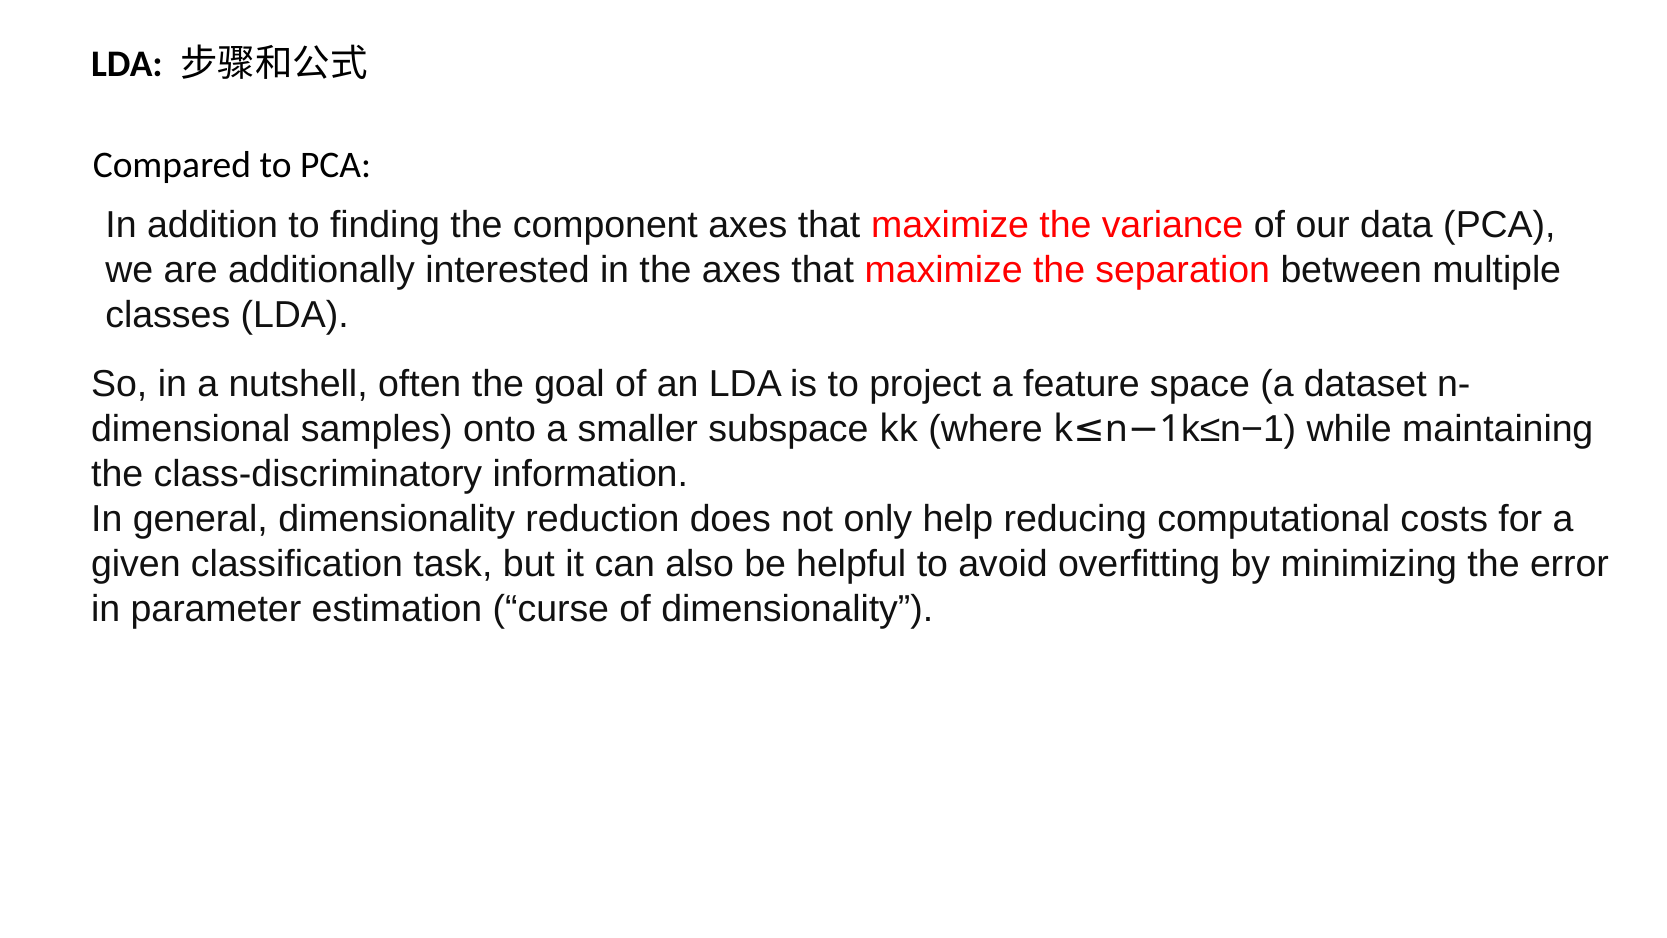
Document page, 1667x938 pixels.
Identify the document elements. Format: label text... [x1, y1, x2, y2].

text_box Compared to PCA: [78, 132, 387, 192]
text_box In addition to finding the component axes that maximize the variance of our data (PCA), we are additionally interested in the axes that maximize the separation between multiple classes (LDA). [90, 192, 1601, 343]
text_box So, in a nutshell, often the goal of an LDA is to project a feature space (a dataset n-dimensional samples) onto a smaller subspace kk (where k≤n−1k≤n−1) while maintaining the class-discriminatory information. In general, dimensionality reduction does not only help reducing computational costs for a given classification task, but it can also be helpful to avoid overfitting by minimizing the error in parameter estimation (“curse of dimensionality”). [76, 351, 1645, 637]
text_box LDA: 步骤和公式 [76, 31, 1546, 92]
